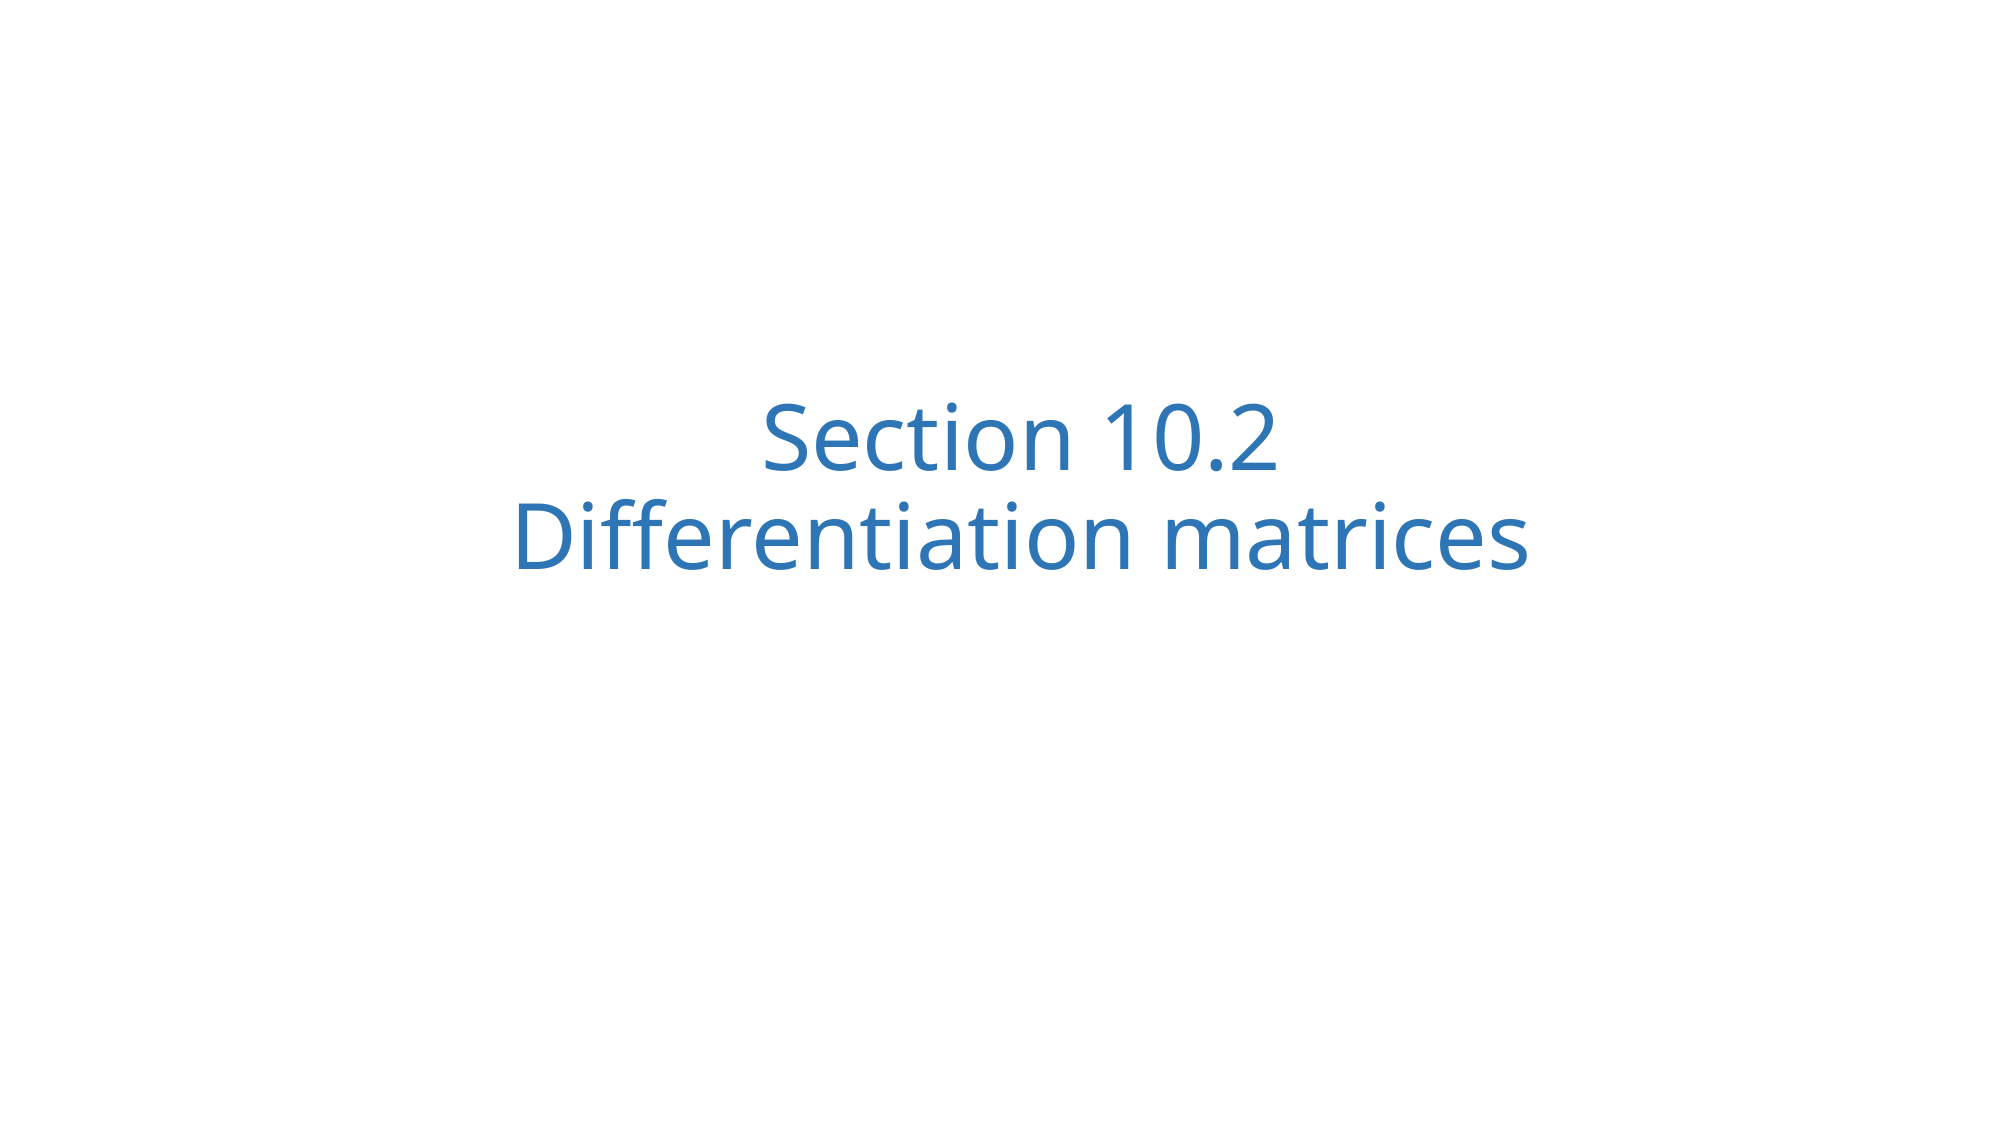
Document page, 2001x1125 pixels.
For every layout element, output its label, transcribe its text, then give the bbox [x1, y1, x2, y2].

title Section 10.2 Differentiation matrices [158, 307, 1884, 674]
